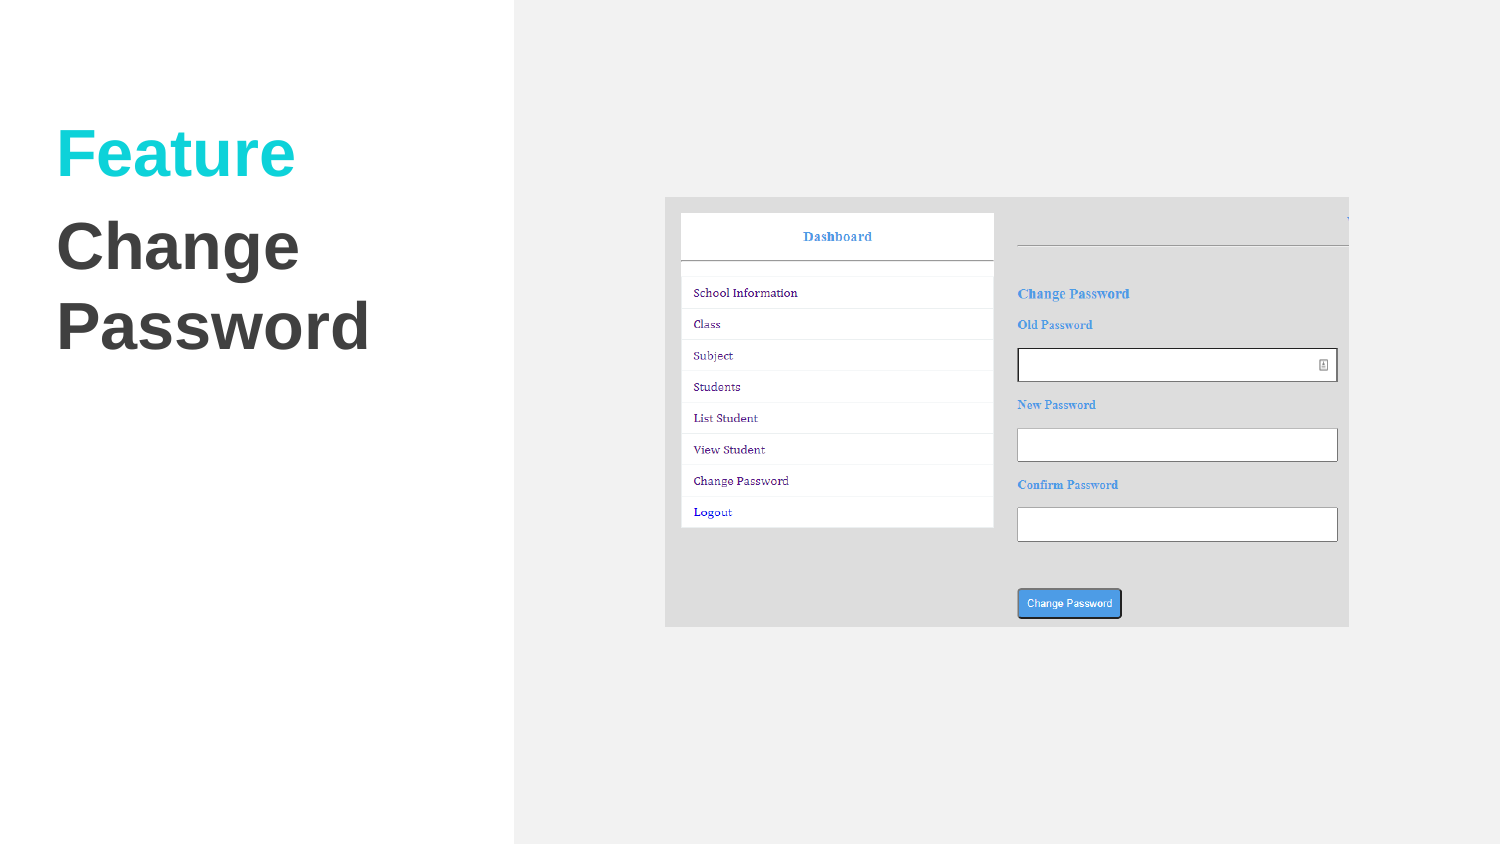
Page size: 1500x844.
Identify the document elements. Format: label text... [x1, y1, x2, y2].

picture [513, 0, 1500, 844]
text_box Feature Change Password [41, 76, 496, 396]
